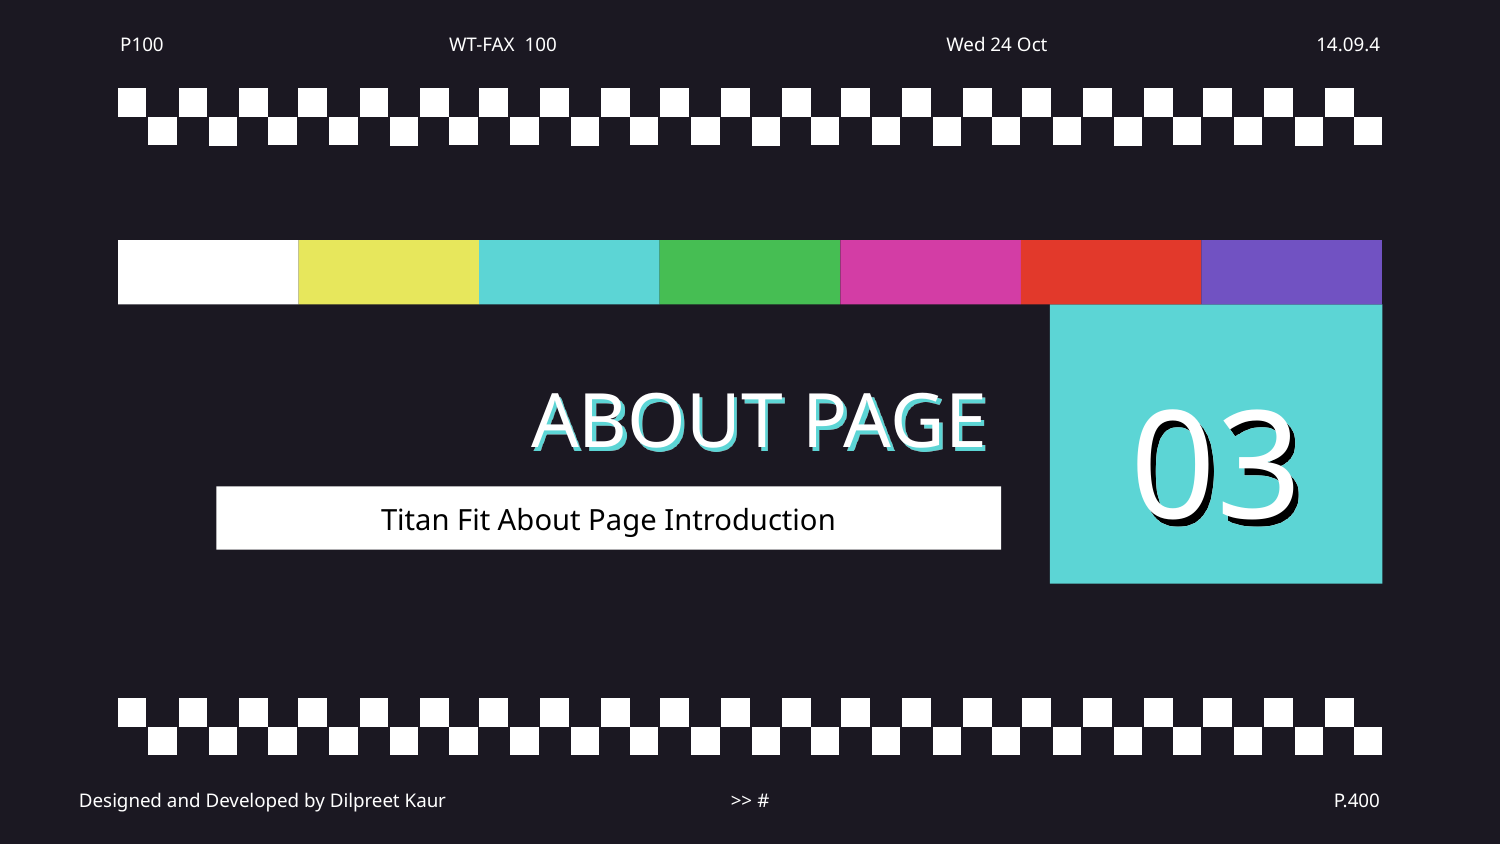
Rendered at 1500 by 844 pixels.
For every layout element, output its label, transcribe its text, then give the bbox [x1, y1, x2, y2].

subtitle >> # [626, 782, 874, 817]
subtitle Titan Fit About Page Introduction [216, 486, 1002, 550]
subtitle P.400 [1133, 782, 1380, 817]
title 03 [1049, 311, 1383, 584]
subtitle Designed and Developed by Dilpreet Kaur [60, 782, 562, 817]
title ABOUT PAGE [120, 316, 1002, 519]
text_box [117, 239, 1383, 305]
